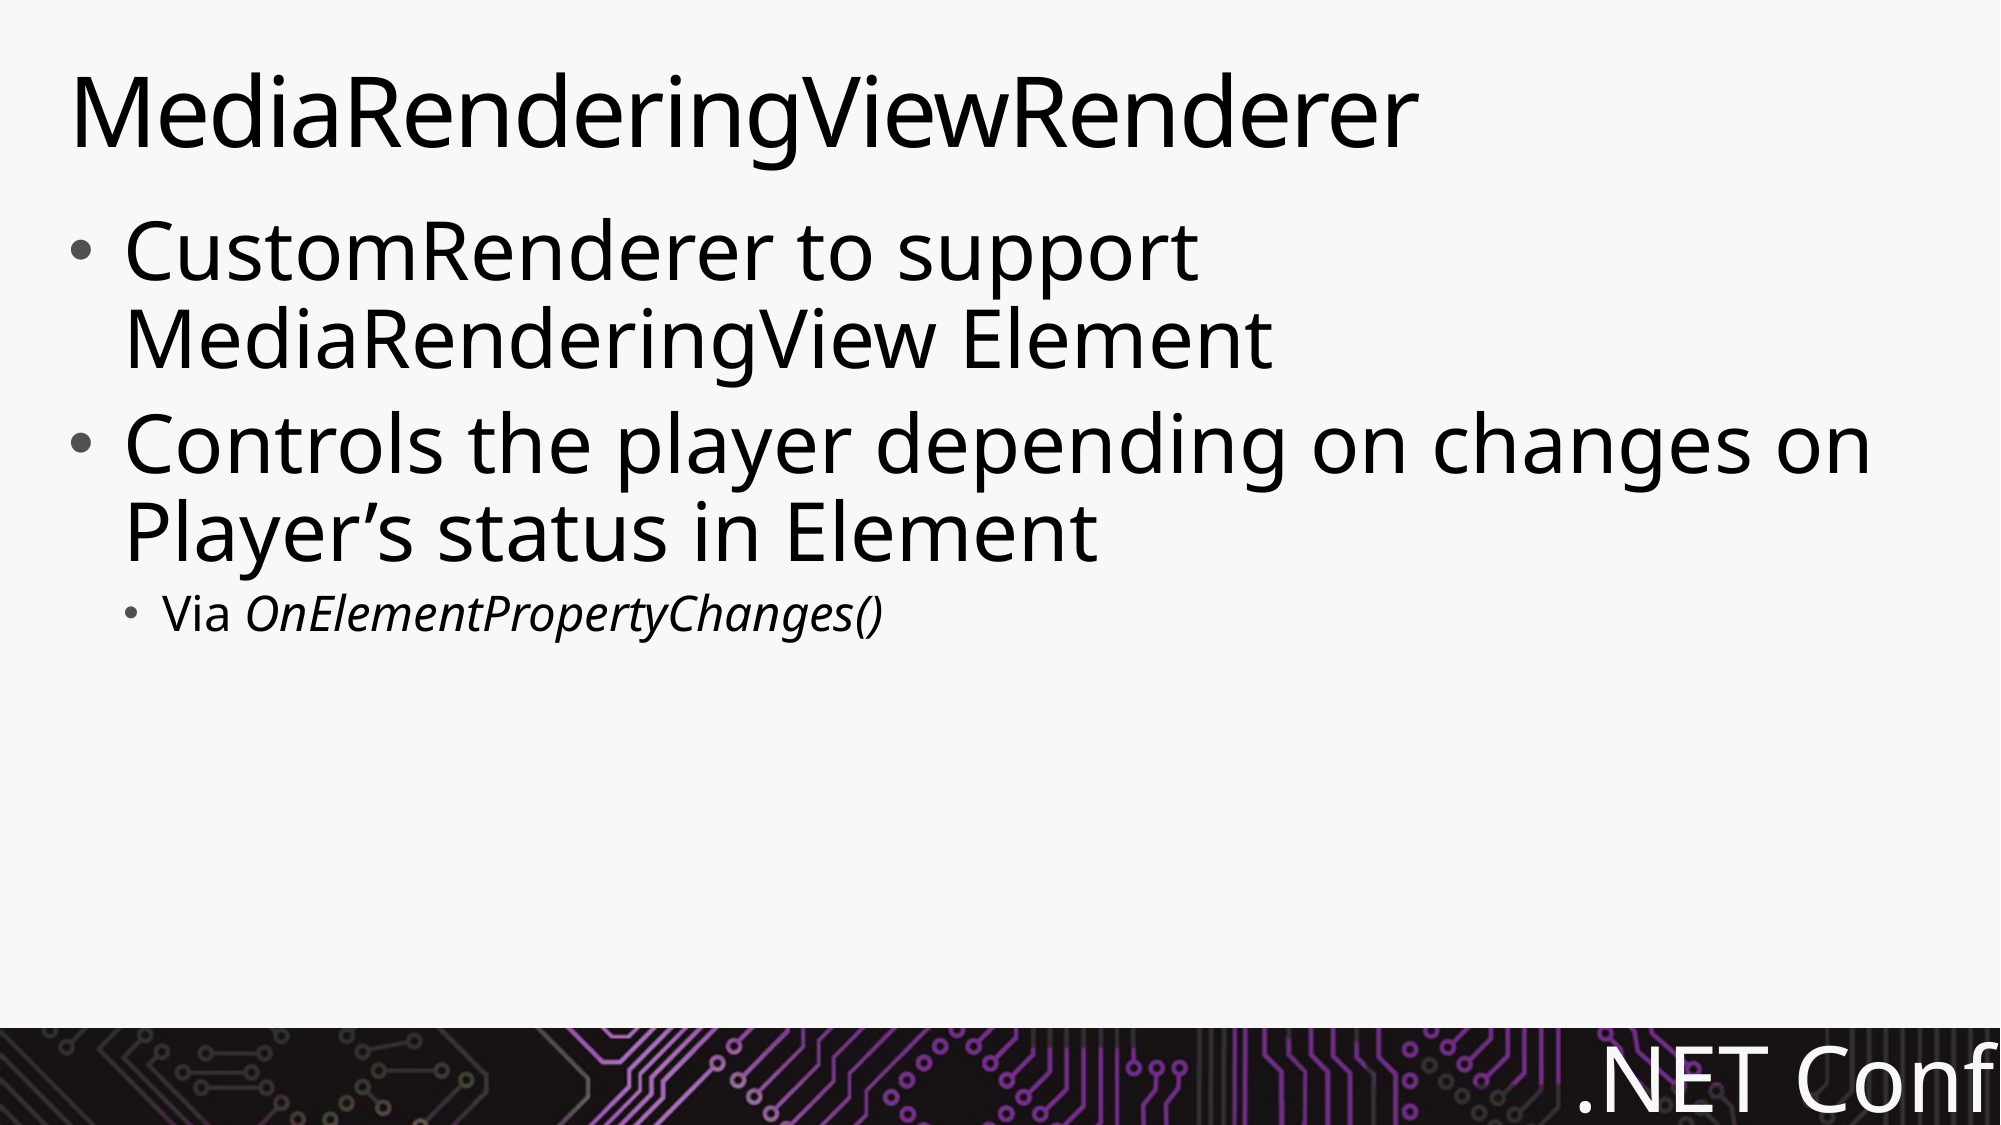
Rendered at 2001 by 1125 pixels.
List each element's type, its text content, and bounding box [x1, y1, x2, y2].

list CustomRenderer to support MediaRenderingView Element Controls the player depending on changes on Player’s status in Element Via OnElementPropertyChanges() [44, 196, 1956, 667]
picture [0, 1028, 2000, 1125]
title MediaRenderingViewRenderer [44, 47, 1957, 196]
